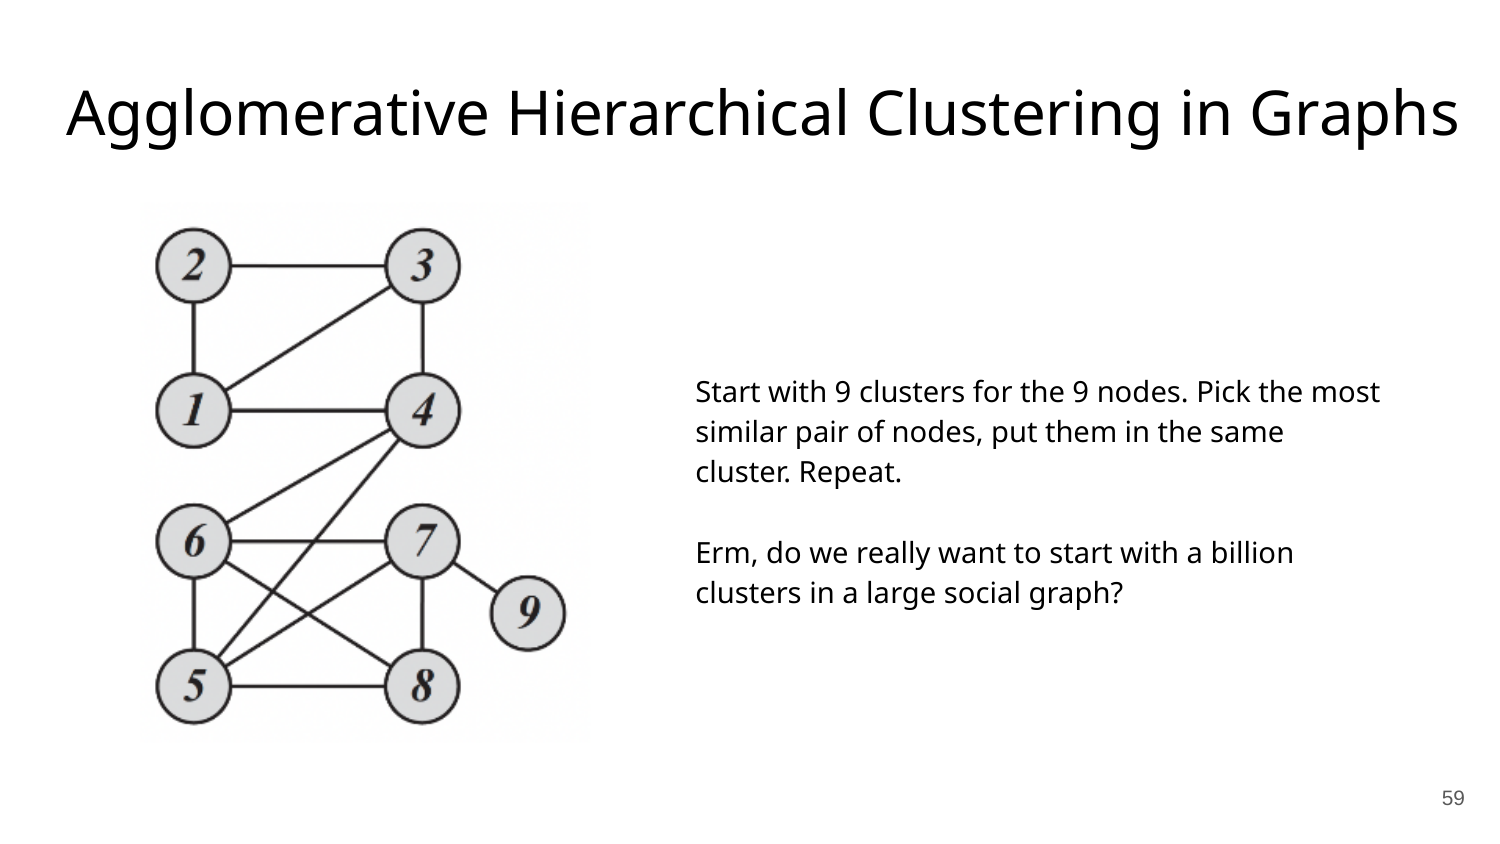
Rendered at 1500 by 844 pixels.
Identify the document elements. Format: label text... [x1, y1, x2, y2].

slide_number 59 [1389, 764, 1480, 830]
text_box Agglomerative Hierarchical Clustering in Graphs [51, 72, 1480, 163]
text_box Start with 9 clusters for the 9 nodes. Pick the most similar pair of nodes, put them in the same cluster. Repeat. Erm, do we really want to start with a billion clusters in a large social graph? [680, 353, 1400, 625]
picture [140, 202, 591, 743]
